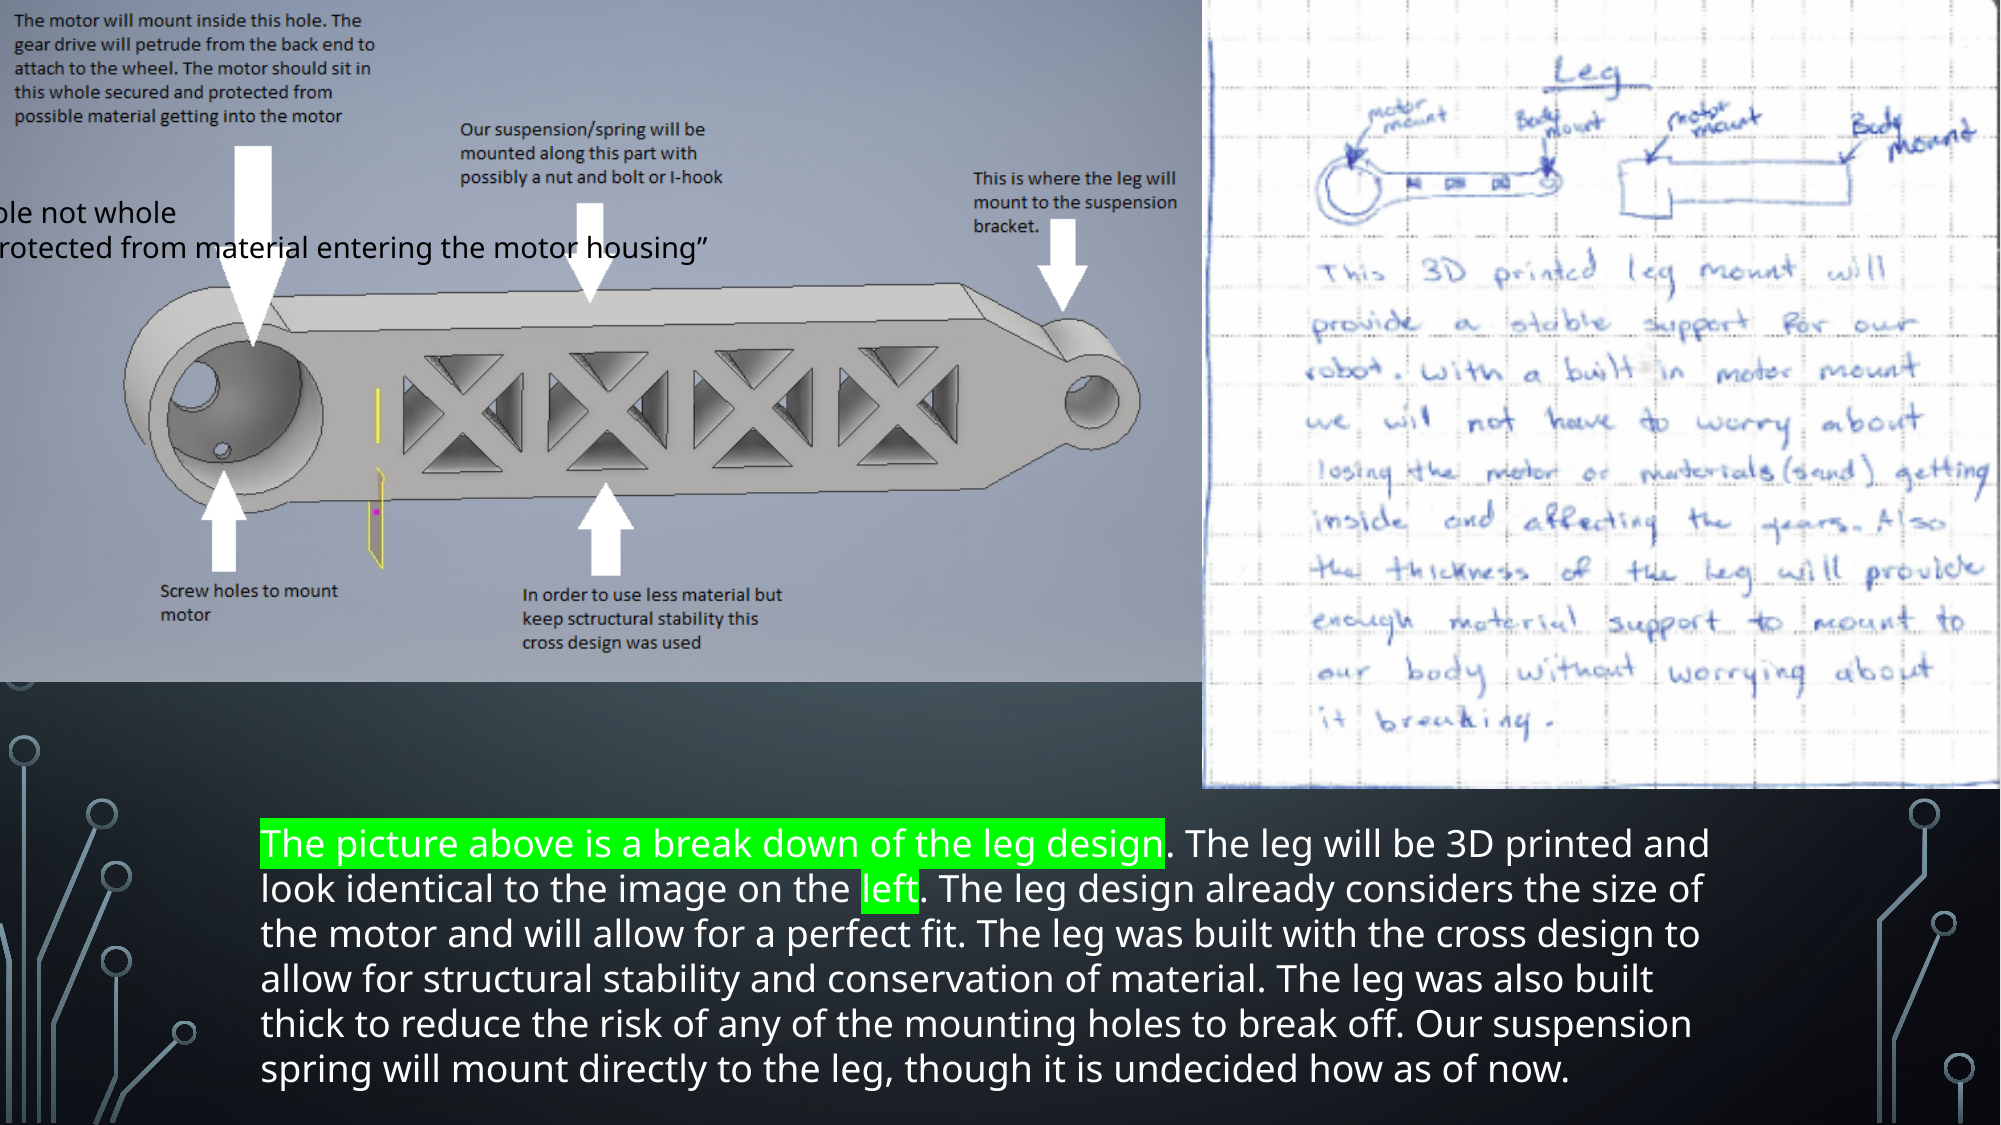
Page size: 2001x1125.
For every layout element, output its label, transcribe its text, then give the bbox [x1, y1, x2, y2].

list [0, 0, 1201, 683]
picture [1201, 0, 2000, 789]
text_box The picture above is a break down of the leg design. The leg will be 3D printed and look identical to the image on the left. The leg design already considers the size of the motor and will allow for a perfect fit. The leg was built with the cross design to allow for structural stability and conservation of material. The leg was also built thick to reduce the risk of any of the mounting holes to break off. Our suspension spring will mount directly to the leg, though it is undecided how as of now. [245, 812, 1755, 1098]
